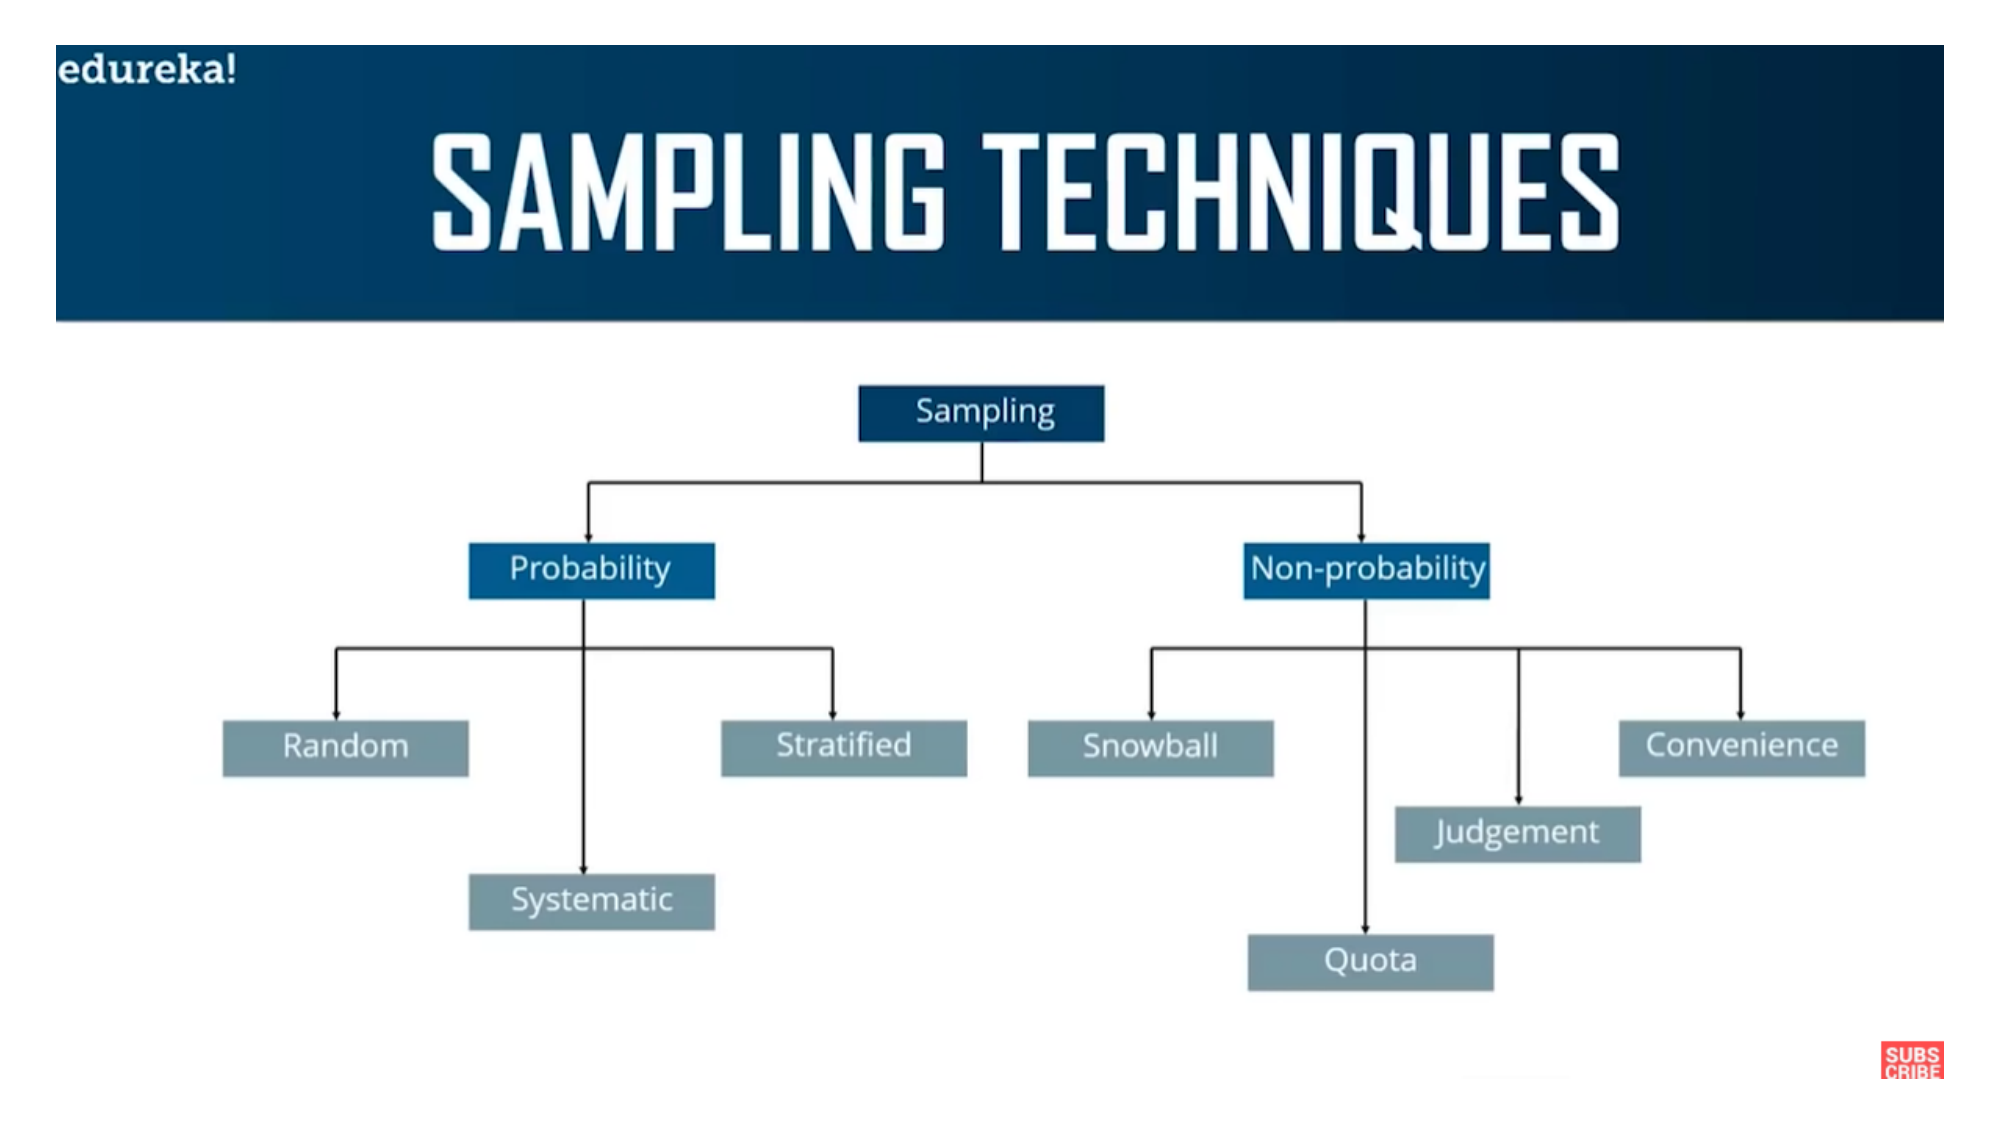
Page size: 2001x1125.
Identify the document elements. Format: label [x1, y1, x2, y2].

picture [56, 45, 1944, 1080]
